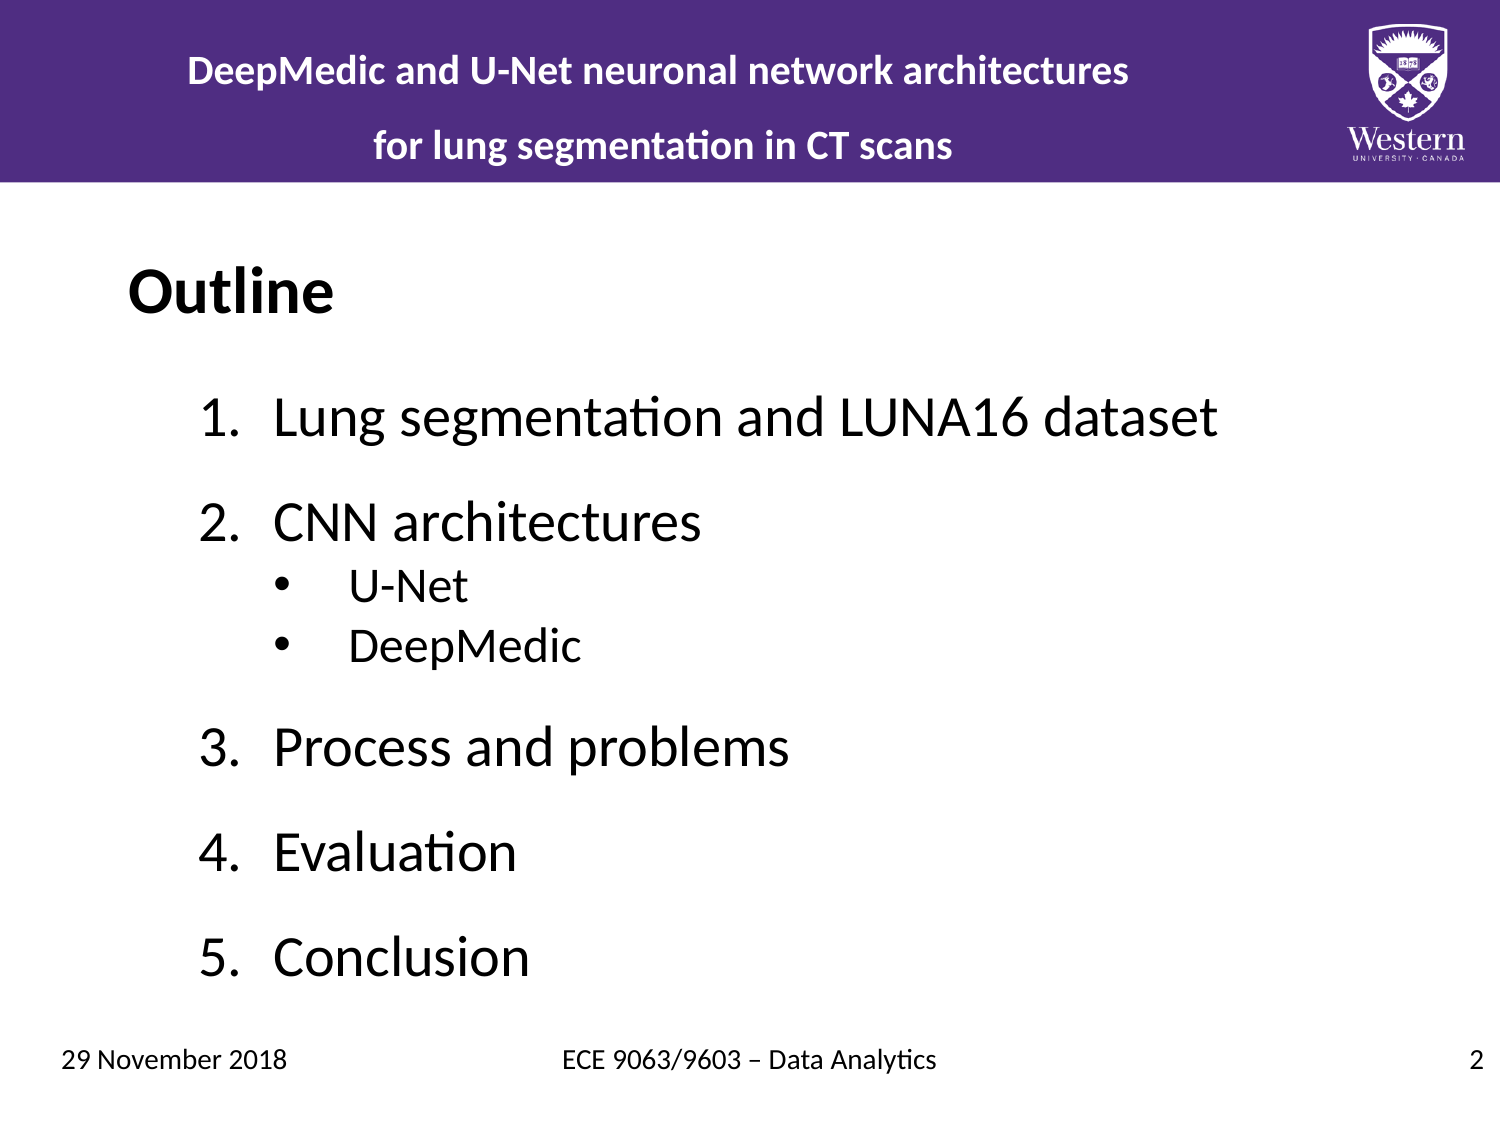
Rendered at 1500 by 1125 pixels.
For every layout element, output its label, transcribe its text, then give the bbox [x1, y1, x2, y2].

text_box Lung segmentation and LUNA16 dataset CNN architectures U-Net DeepMedic Process and problems Evaluation Conclusion [183, 335, 1282, 996]
text_box Outline [113, 239, 351, 335]
picture [1333, 0, 1480, 181]
